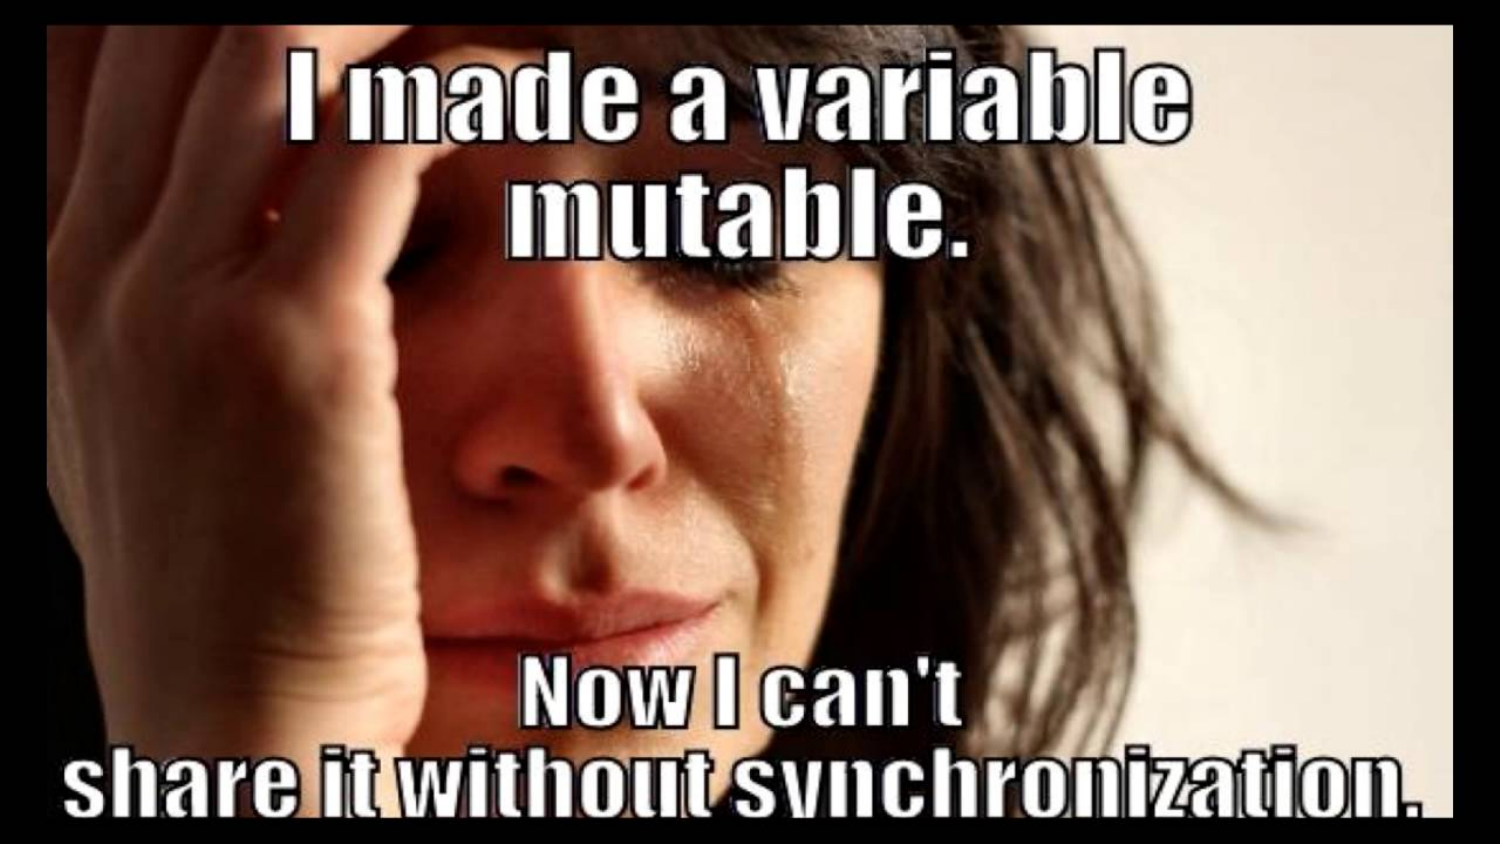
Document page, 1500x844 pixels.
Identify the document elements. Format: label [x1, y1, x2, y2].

list [0, 0, 1500, 844]
